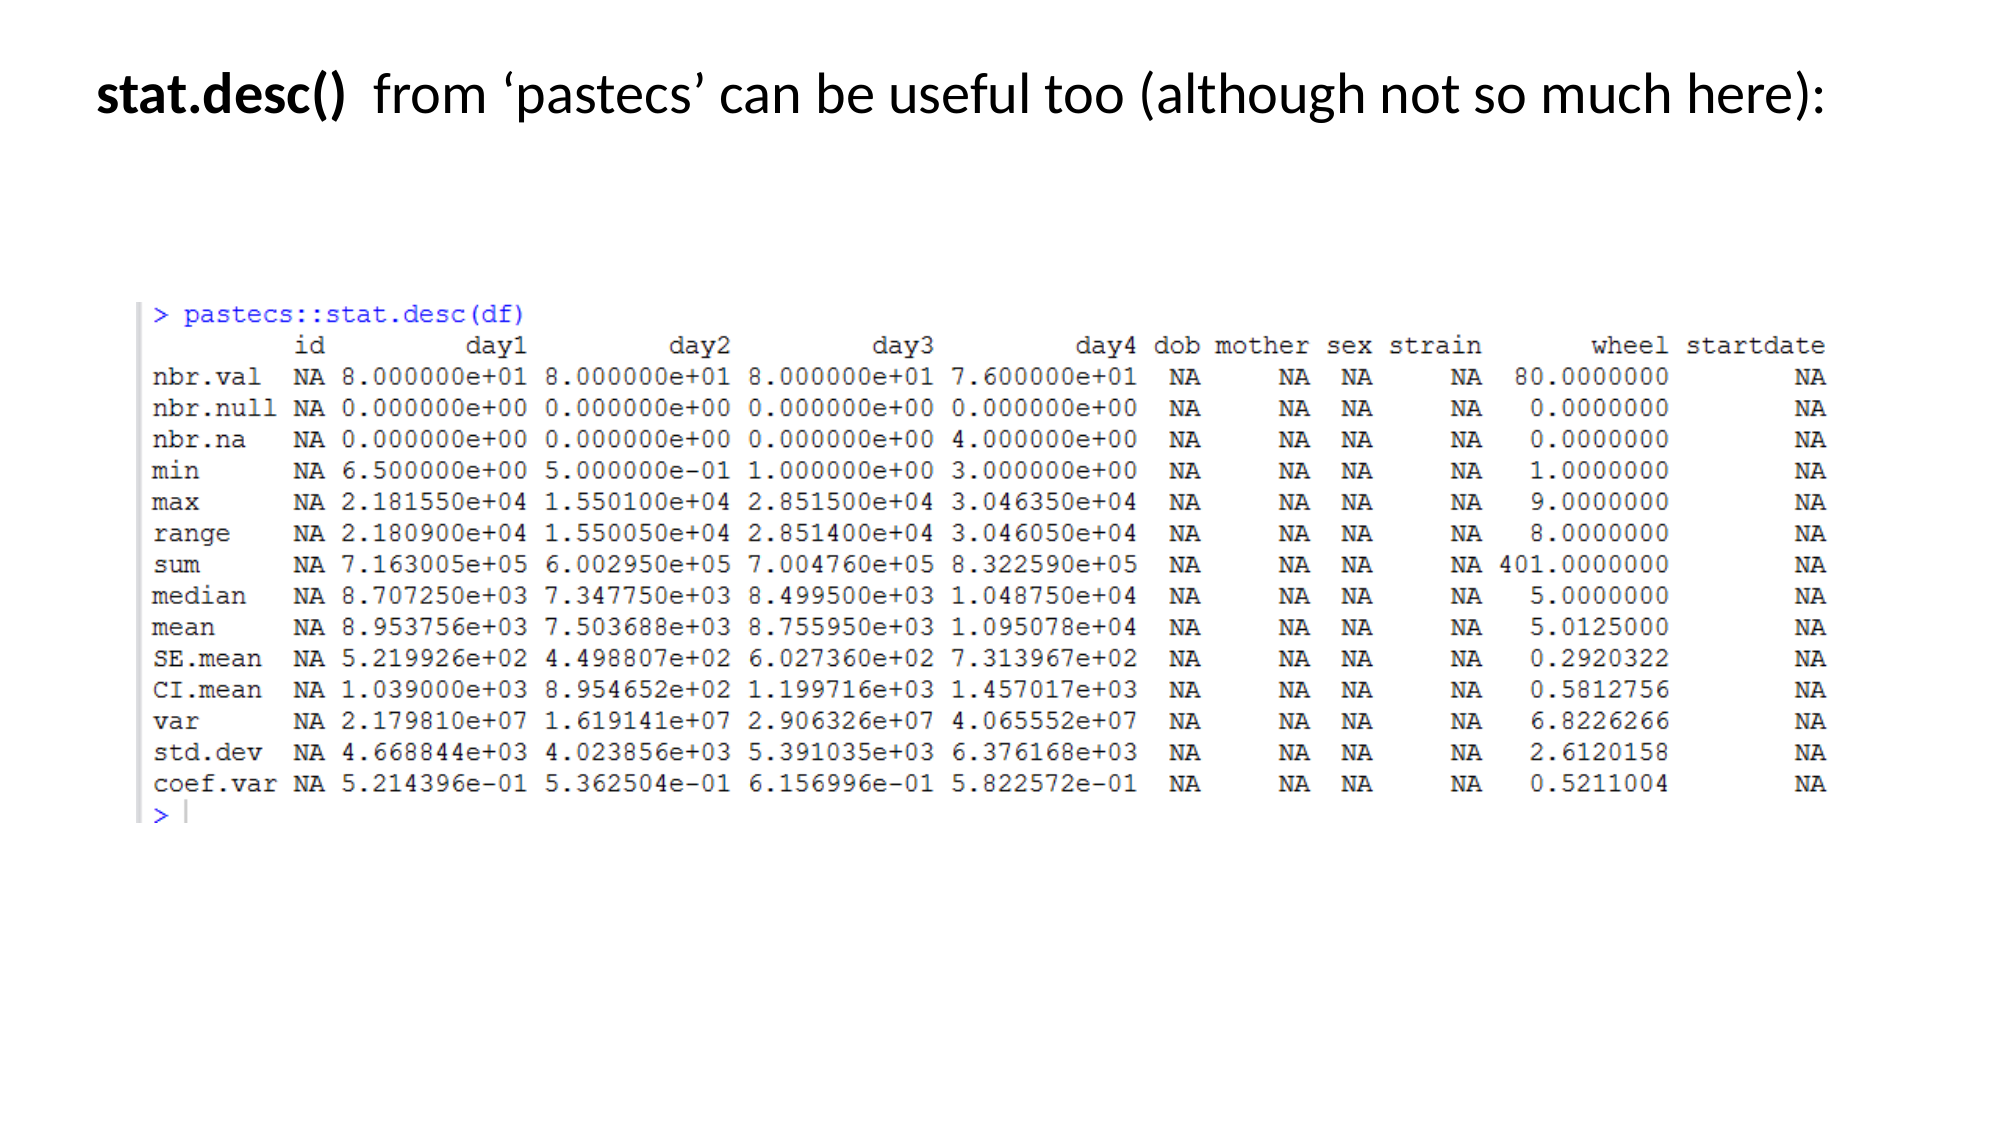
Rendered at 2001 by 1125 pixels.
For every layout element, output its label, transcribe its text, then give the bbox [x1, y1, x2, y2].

picture [136, 302, 1864, 823]
text_box stat.desc() from ‘pastecs’ can be useful too (although not so much here): [81, 47, 1844, 133]
